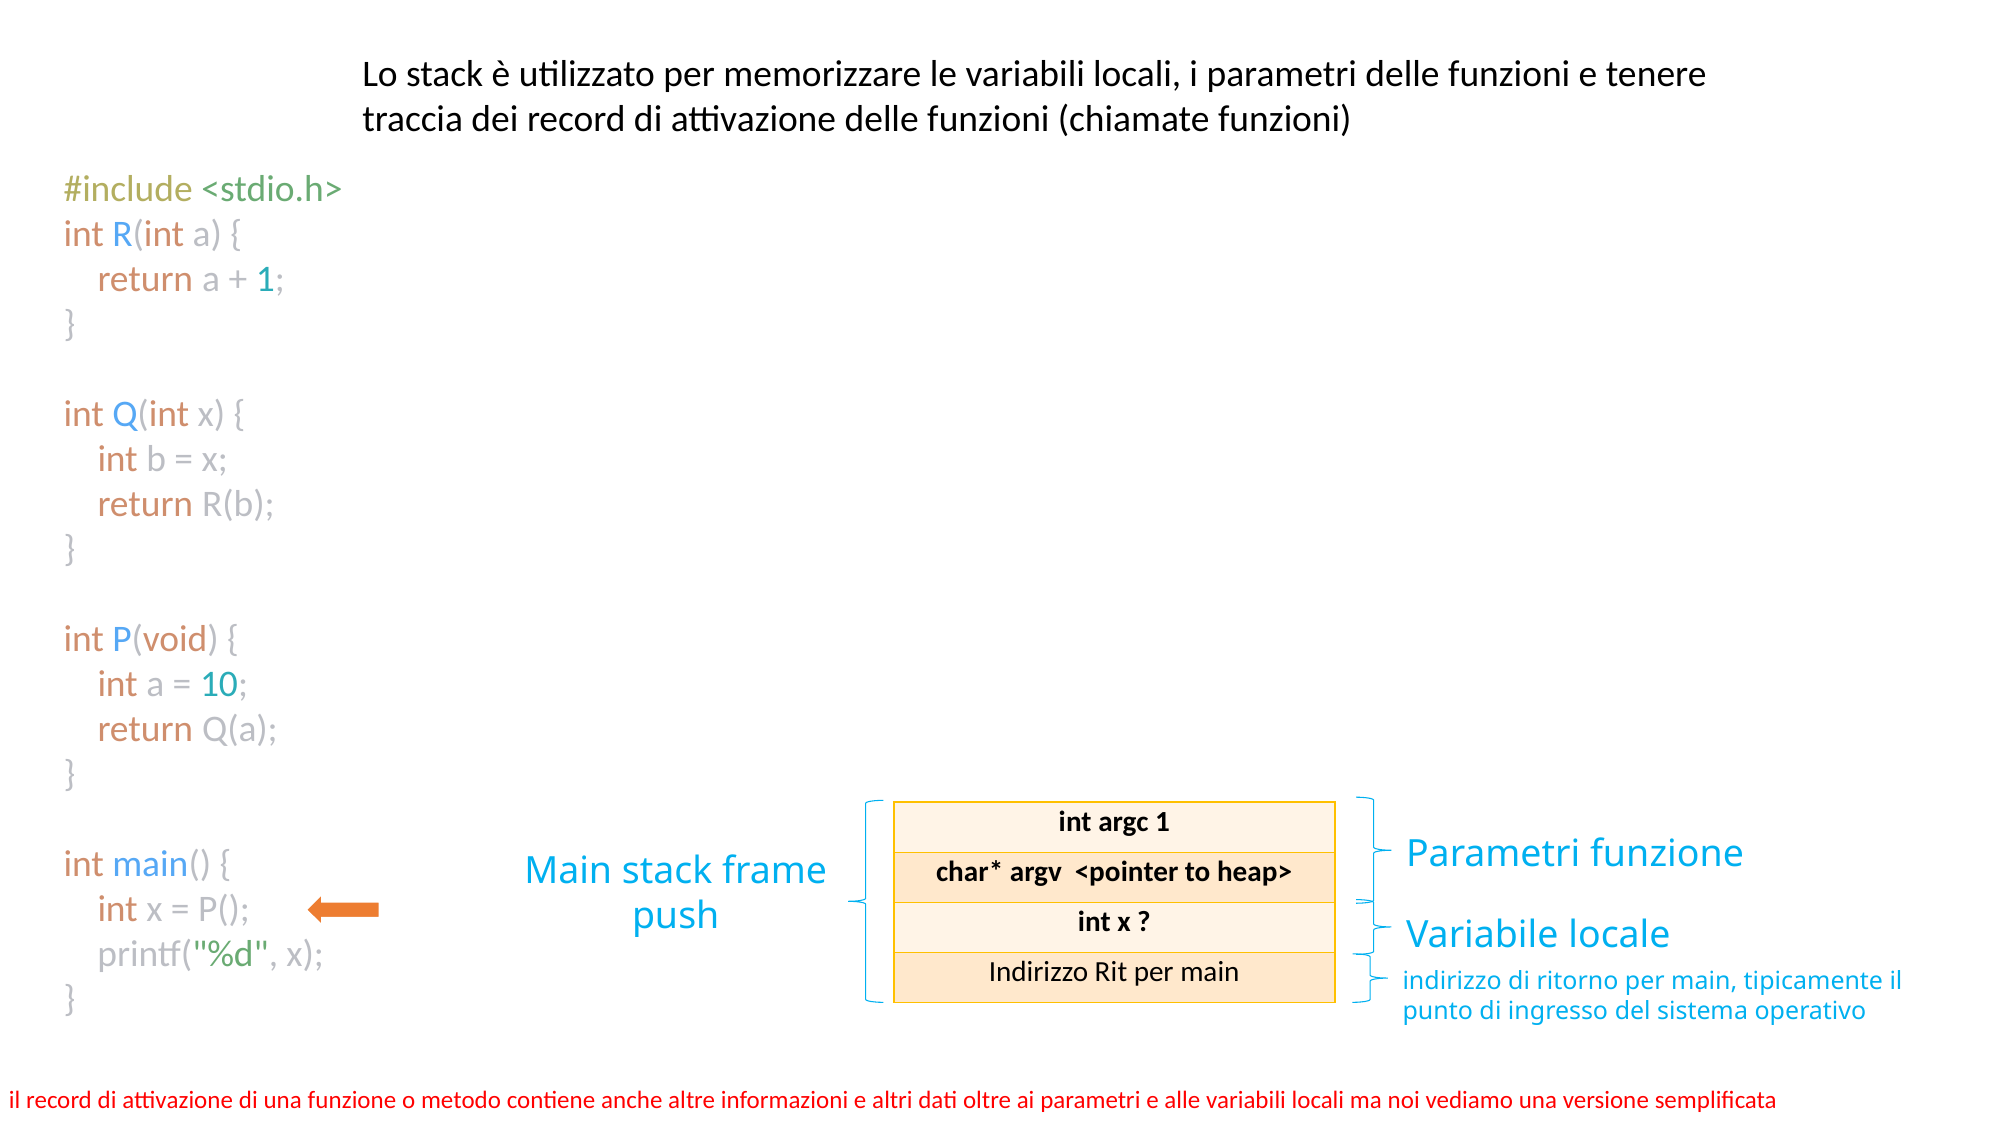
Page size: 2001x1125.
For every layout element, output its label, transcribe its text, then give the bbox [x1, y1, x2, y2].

text_box Lo stack è utilizzato per memorizzare le variabili locali, i parametri delle funzioni e tenere traccia dei record di attivazione delle funzioni (chiamate funzioni) [347, 41, 1802, 147]
text_box Parametri funzione [1391, 821, 1962, 881]
table_cell char* argv <pointer to heap> [895, 853, 1334, 902]
text_box Main stack frame push [503, 839, 848, 944]
table_cell Indirizzo Rit per main [895, 953, 1334, 1002]
text_box indirizzo di ritorno per main, tipicamente il punto di ingresso del sistema operativo [1387, 956, 1991, 1032]
text_box [1356, 899, 1391, 954]
text_box #include <stdio.h> int R(int a) { return a + 1; } int Q(int x) { int b = x; return R(b); } int P(void) { int a = 10; return Q(a); } int main() { int x = P(); printf("%d", x); } [48, 156, 394, 1072]
text_box il record di attivazione di una funzione o metodo contiene anche altre informazioni e altri dati oltre ai parametri e alle variabili locali ma noi vediamo una versione semplificata [0, 1075, 2000, 1121]
table_cell int x ? [895, 903, 1334, 952]
text_box [1356, 796, 1391, 901]
text_box Variabile locale [1391, 902, 1980, 956]
text_box [1352, 953, 1388, 1003]
table_header int argc 1 [895, 803, 1334, 852]
text_box [848, 799, 884, 1003]
